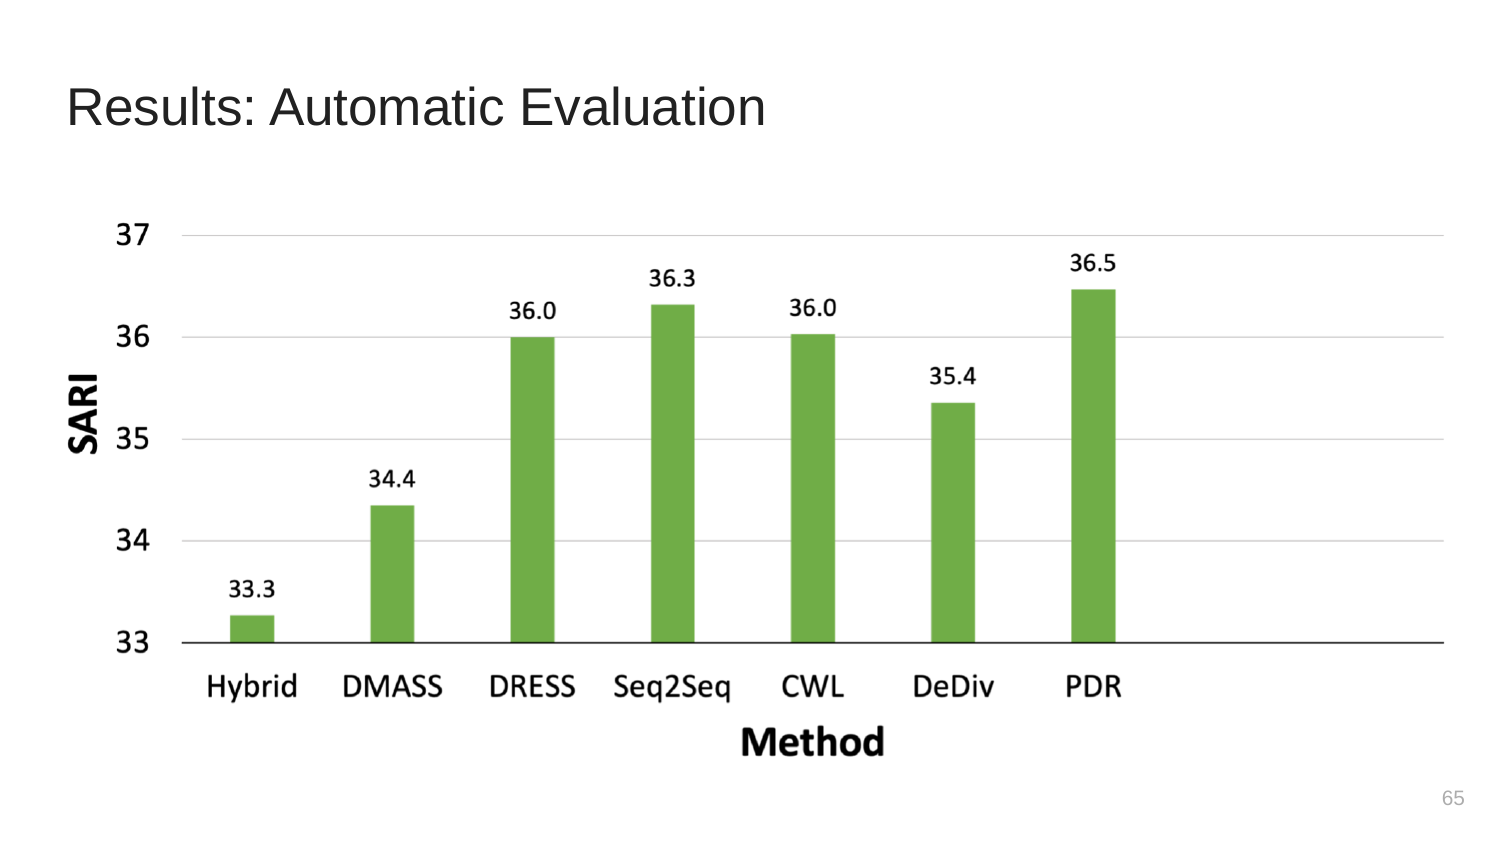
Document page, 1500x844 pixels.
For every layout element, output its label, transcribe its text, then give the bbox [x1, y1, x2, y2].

picture [24, 150, 1476, 800]
title Results: Automatic Evaluation [51, 57, 1449, 149]
slide_number ‹#› [1389, 764, 1480, 830]
